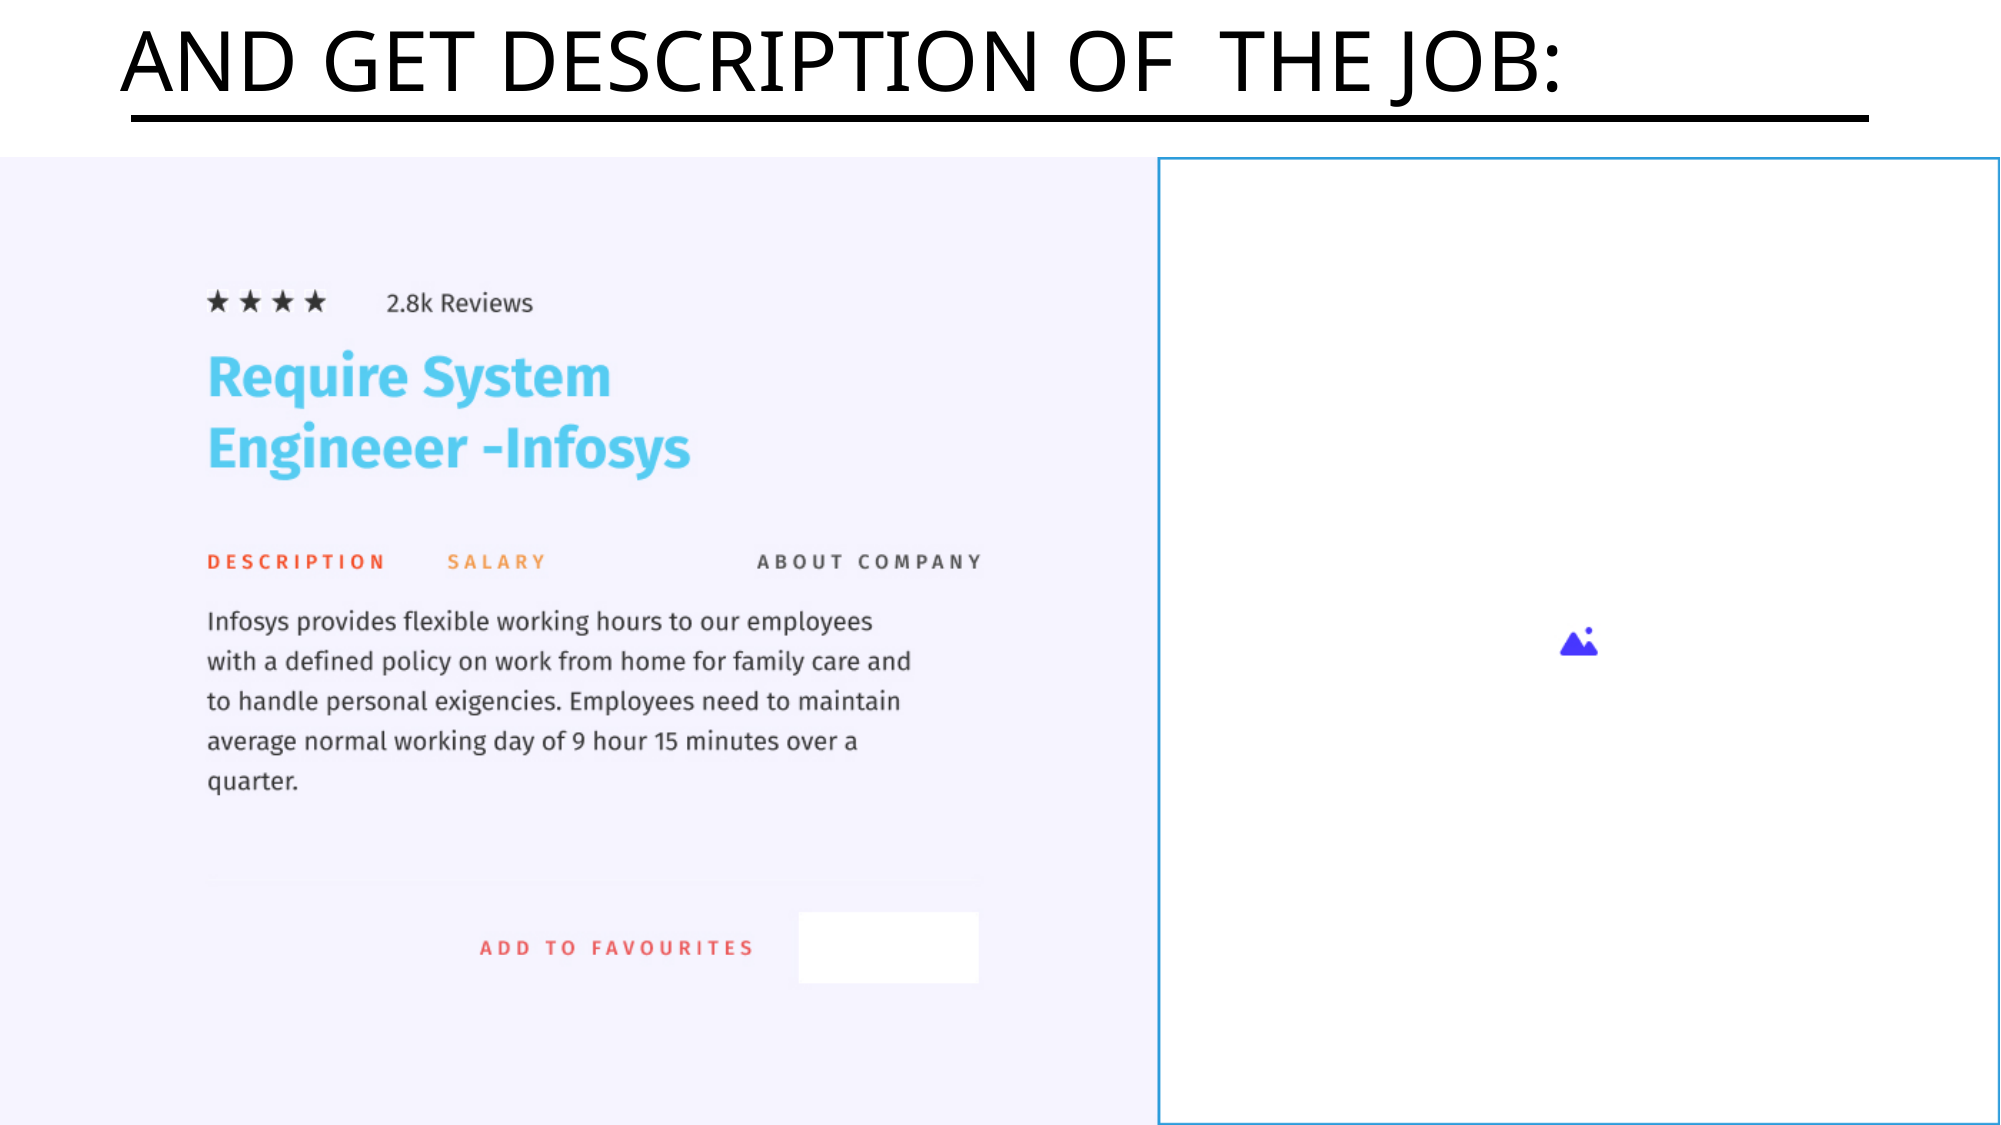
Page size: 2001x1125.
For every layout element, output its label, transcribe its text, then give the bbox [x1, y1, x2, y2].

title ANd get description of the job: [105, 0, 1859, 157]
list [0, 157, 2000, 1125]
